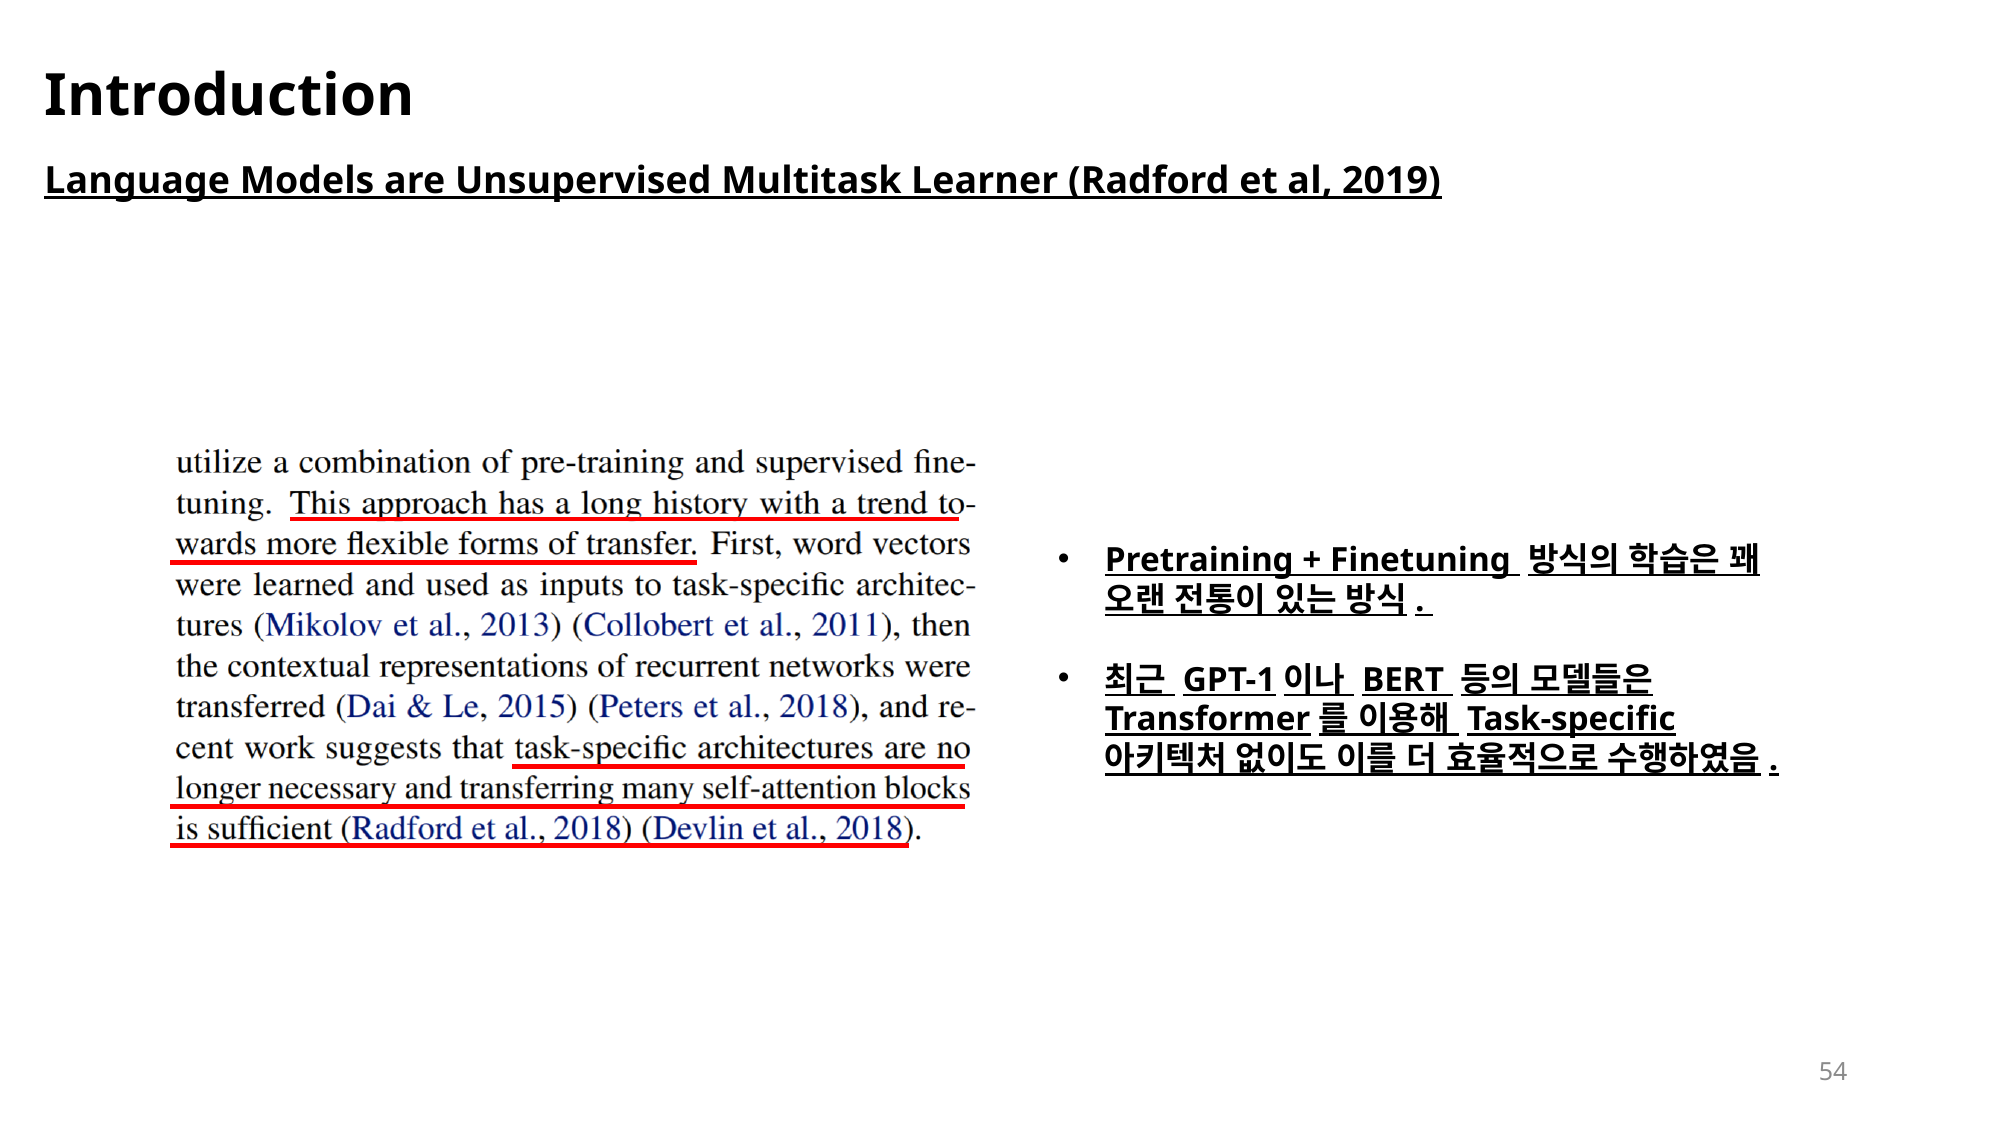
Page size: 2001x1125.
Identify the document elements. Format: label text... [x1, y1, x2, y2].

picture [161, 437, 981, 854]
title Introduction [29, 20, 1498, 136]
text_box Pretraining + Finetuning 방식의 학습은 꽤 오랜 전통이 있는 방식. 최근 GPT-1이나 BERT 등의 모델들은 Transformer를 이용해 Task-specific 아키텍처 없이도 이를 더 효율적으로 수행하였음. [1043, 530, 1782, 785]
text_box Language Models are Unsupervised Multitask Learner (Radford et al, 2019) [29, 148, 1636, 253]
slide_number 54 [1412, 1042, 1863, 1103]
